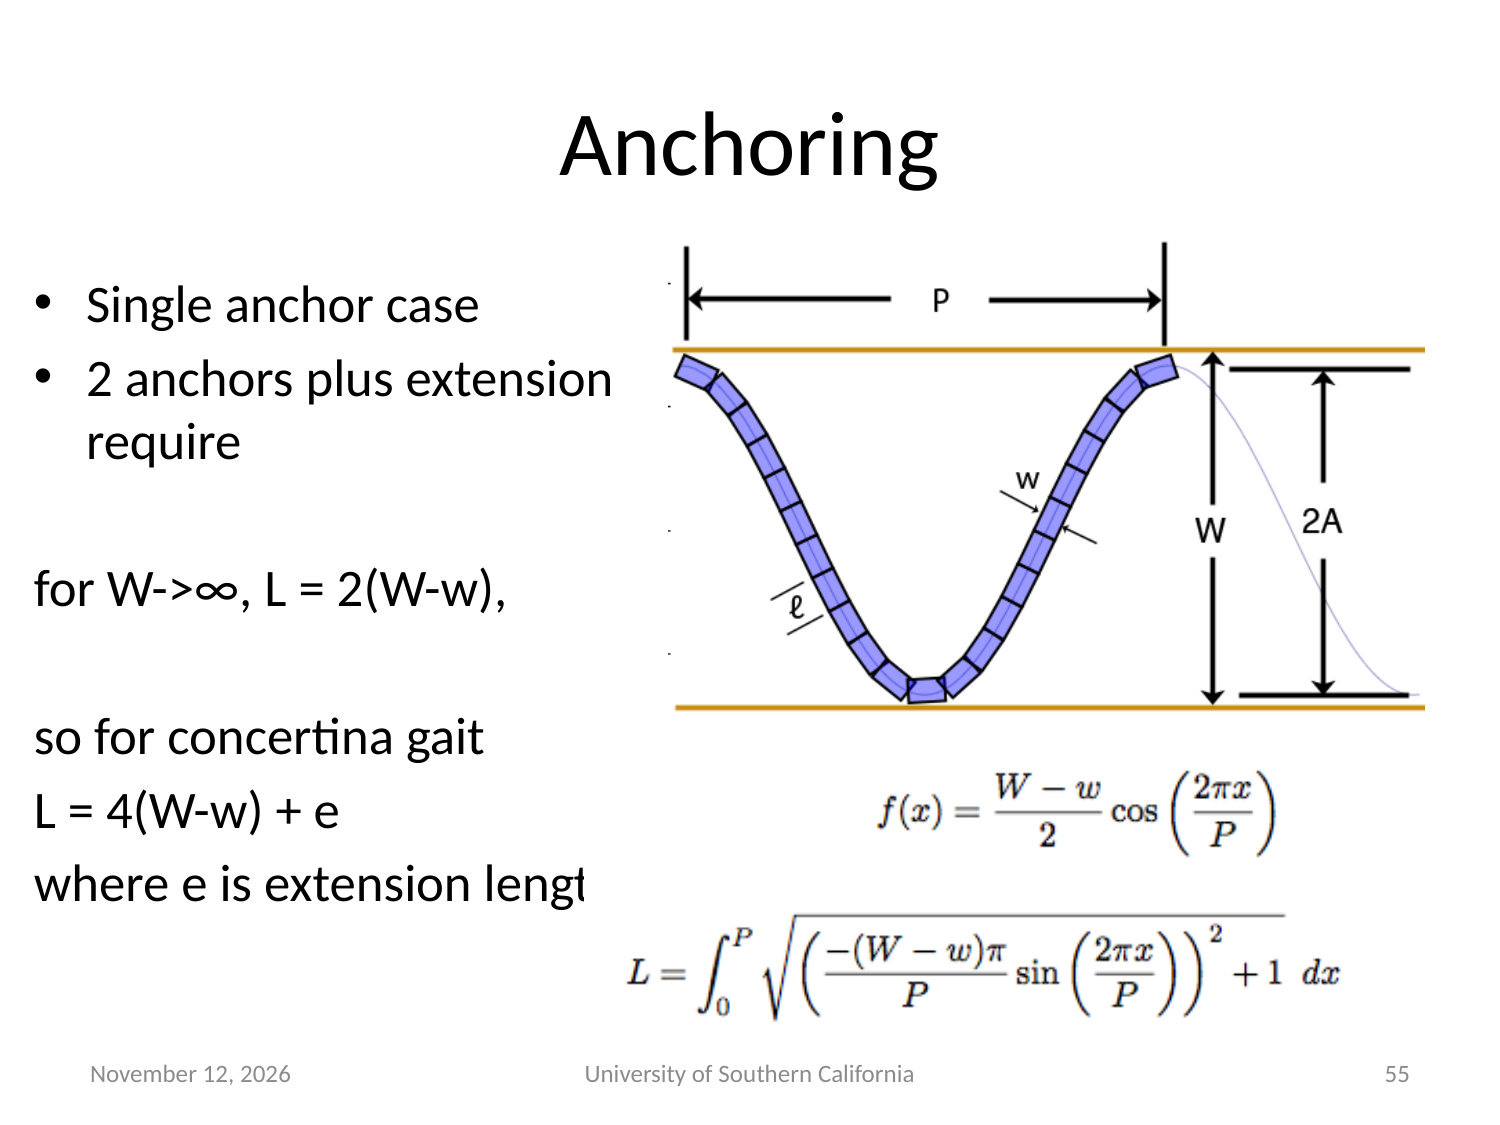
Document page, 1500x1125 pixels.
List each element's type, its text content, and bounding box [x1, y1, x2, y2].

title Anchoring [75, 45, 1425, 233]
list Single anchor case 2 anchors plus extension require for W->∞, L = 2(W-w), so for concertina gait L = 4(W-w) + e where e is extension length [18, 262, 663, 1005]
picture [584, 232, 1443, 1043]
footer University of Southern California [512, 1042, 988, 1103]
slide_number 55 [1074, 1042, 1425, 1103]
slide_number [75, 1042, 425, 1103]
